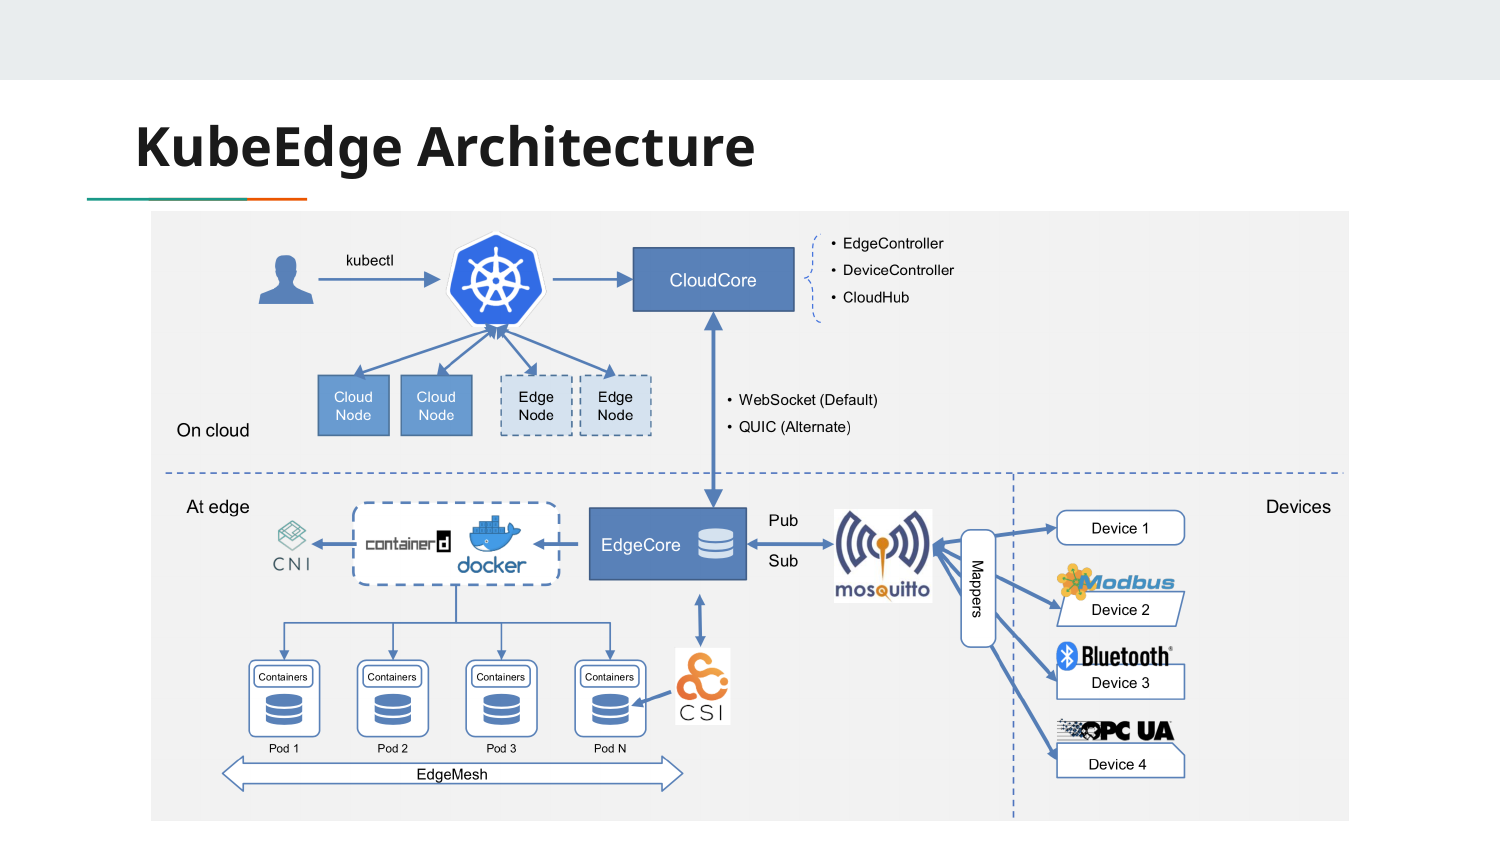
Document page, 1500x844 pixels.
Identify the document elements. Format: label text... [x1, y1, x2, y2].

picture [151, 211, 1349, 821]
title KubeEdge Architecture [119, 97, 1381, 186]
